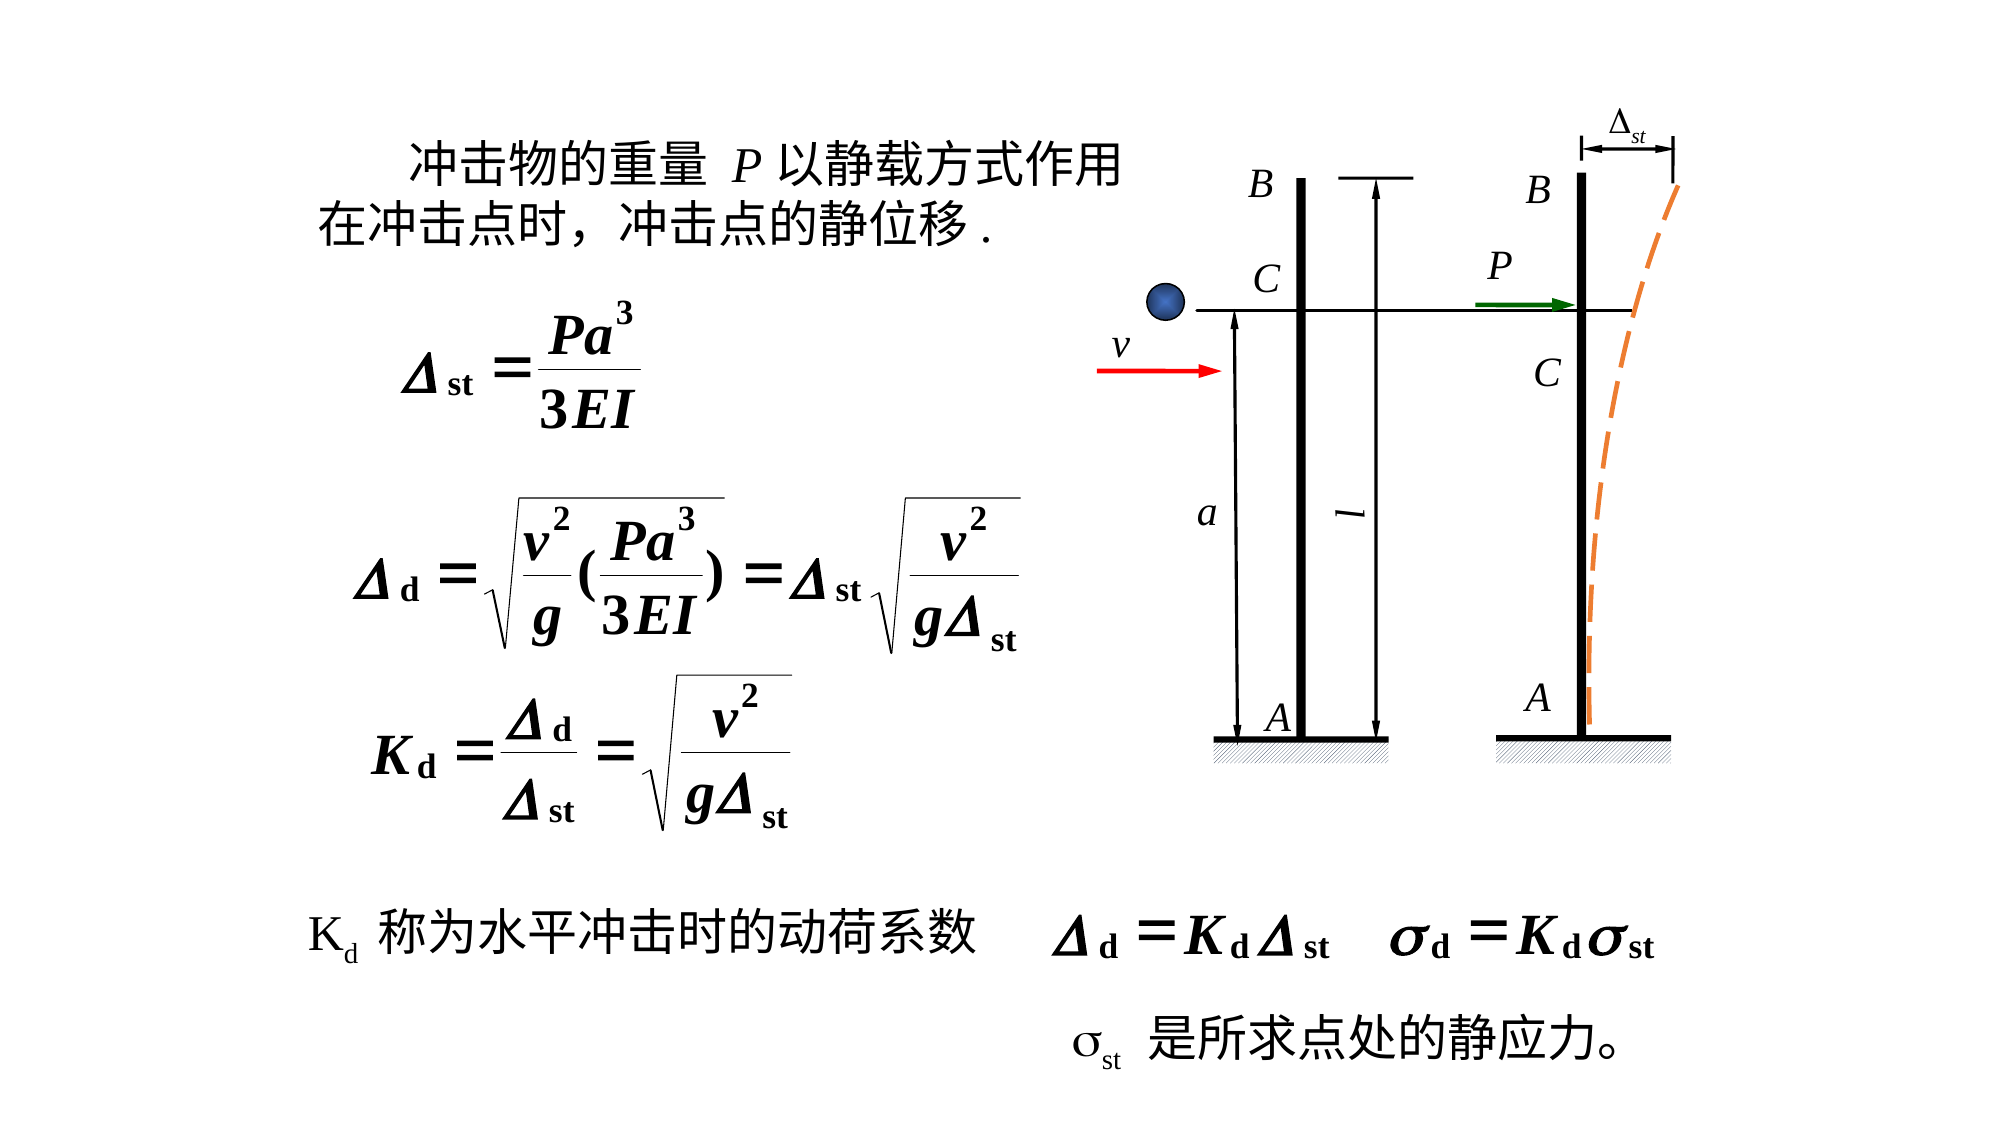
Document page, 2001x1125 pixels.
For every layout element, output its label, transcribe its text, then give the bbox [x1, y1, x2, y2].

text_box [397, 290, 646, 435]
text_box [1096, 148, 1414, 764]
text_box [1472, 88, 1922, 764]
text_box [1048, 903, 1334, 965]
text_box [365, 669, 797, 837]
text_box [1387, 903, 1661, 965]
text_box Kd 称为水平冲击时的动荷系数 [293, 893, 1119, 977]
text_box st 是所求点处的静应力。 [1056, 999, 1663, 1083]
text_box 冲击物的重量 P以静载方式作用在冲击点时，冲击点的静位移. [303, 125, 1189, 261]
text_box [349, 492, 1025, 660]
